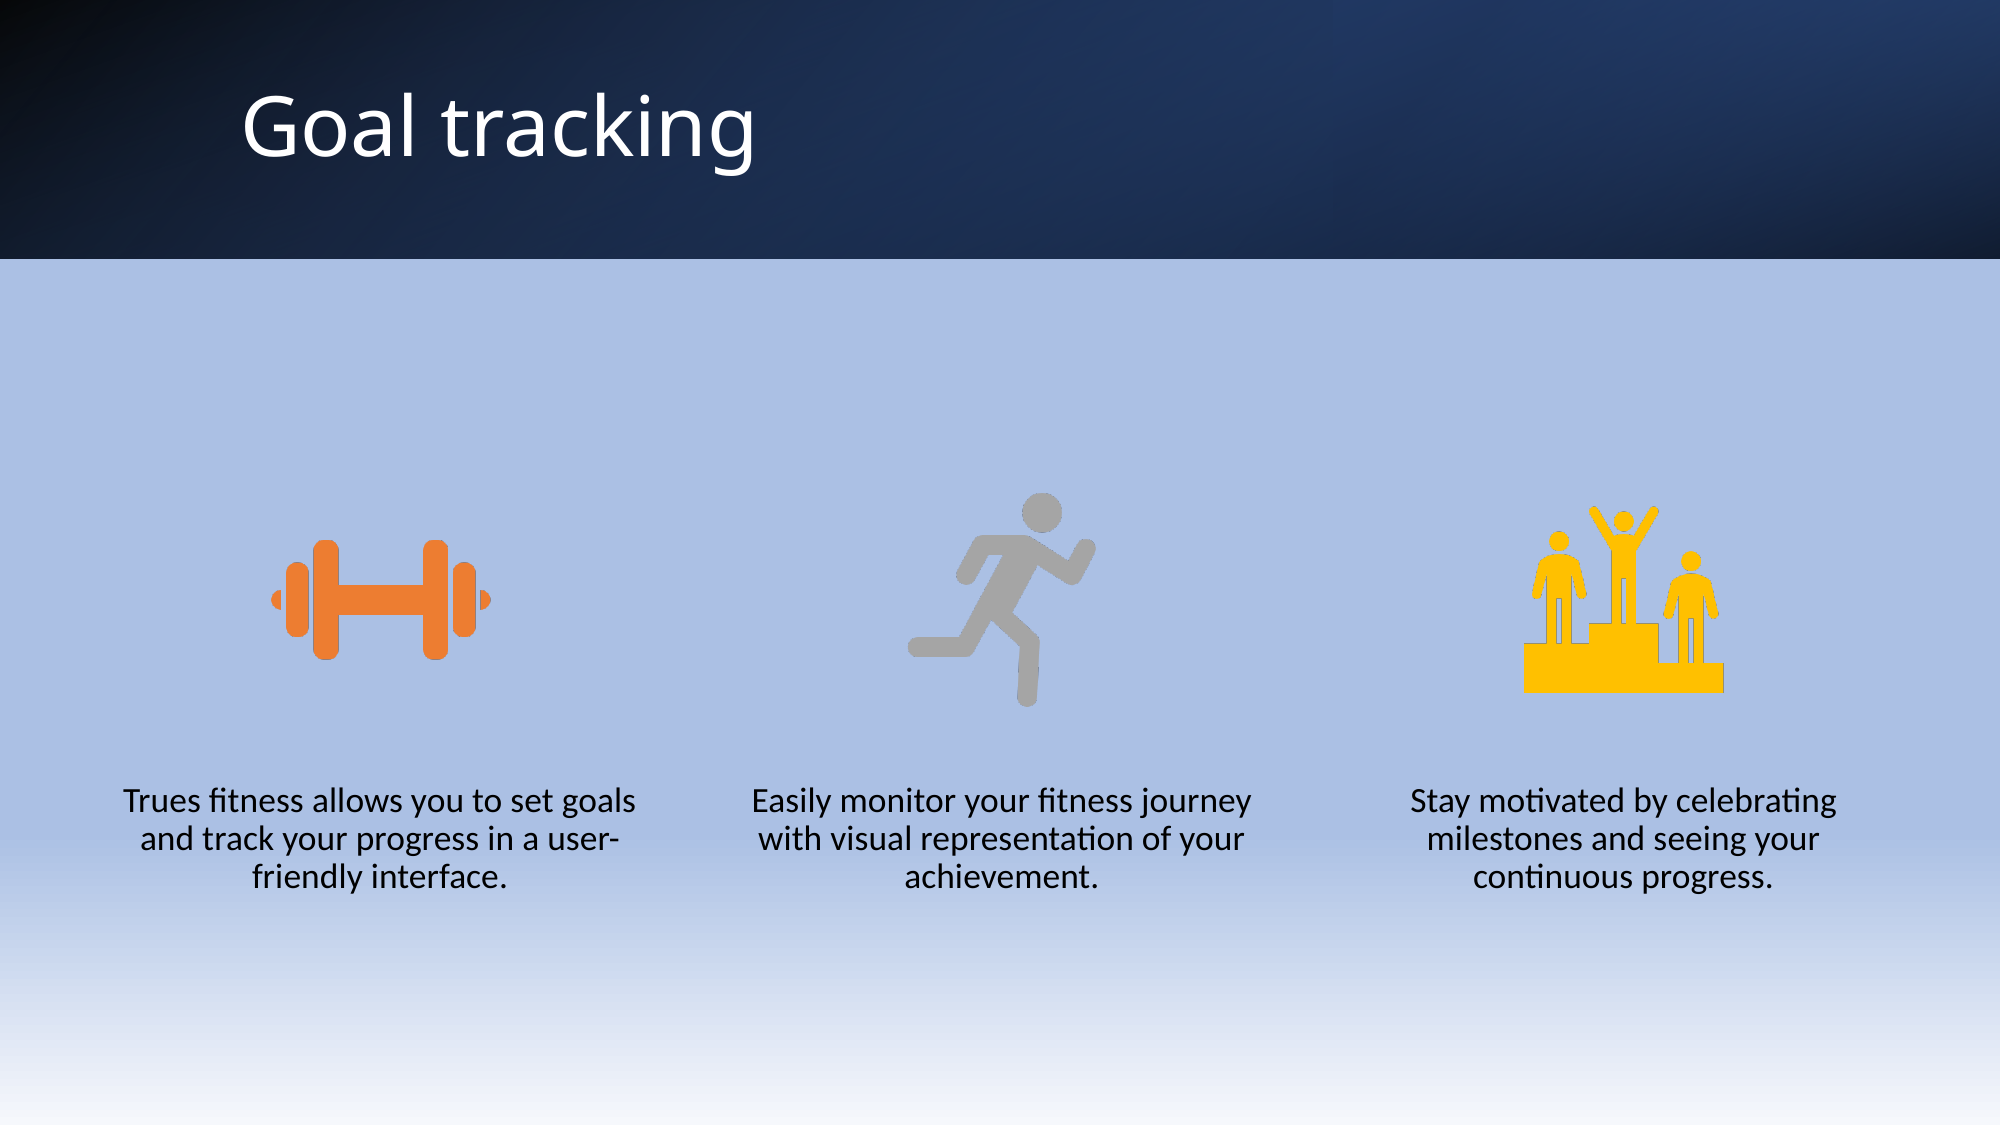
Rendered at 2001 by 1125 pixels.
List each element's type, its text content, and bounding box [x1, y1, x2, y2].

text_box [0, 260, 2000, 1125]
title Goal tracking [225, 57, 1873, 202]
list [105, 346, 1899, 1035]
text_box [0, 0, 2000, 260]
